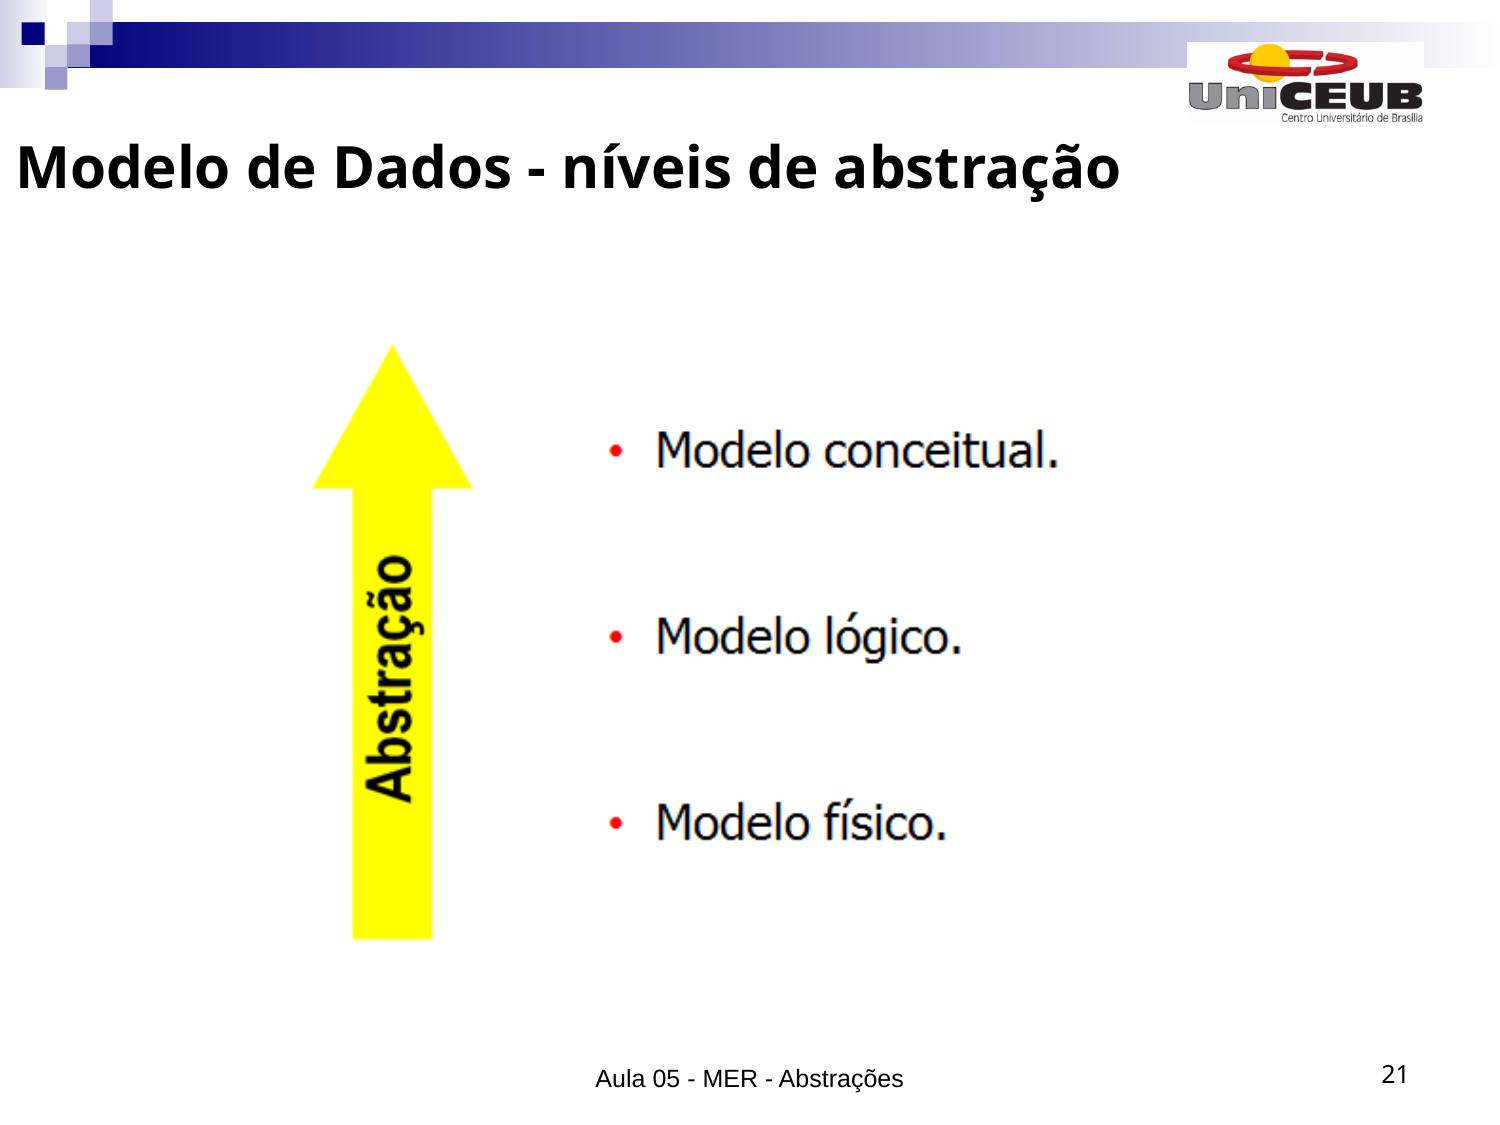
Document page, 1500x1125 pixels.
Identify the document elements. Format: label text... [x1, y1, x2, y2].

picture [1186, 42, 1424, 125]
footer Aula 05 - MER - Abstrações [512, 1025, 988, 1100]
picture [300, 337, 1101, 962]
title Modelo de Dados - níveis de abstração [0, 137, 1500, 199]
text_box 21 [1074, 1024, 1425, 1100]
